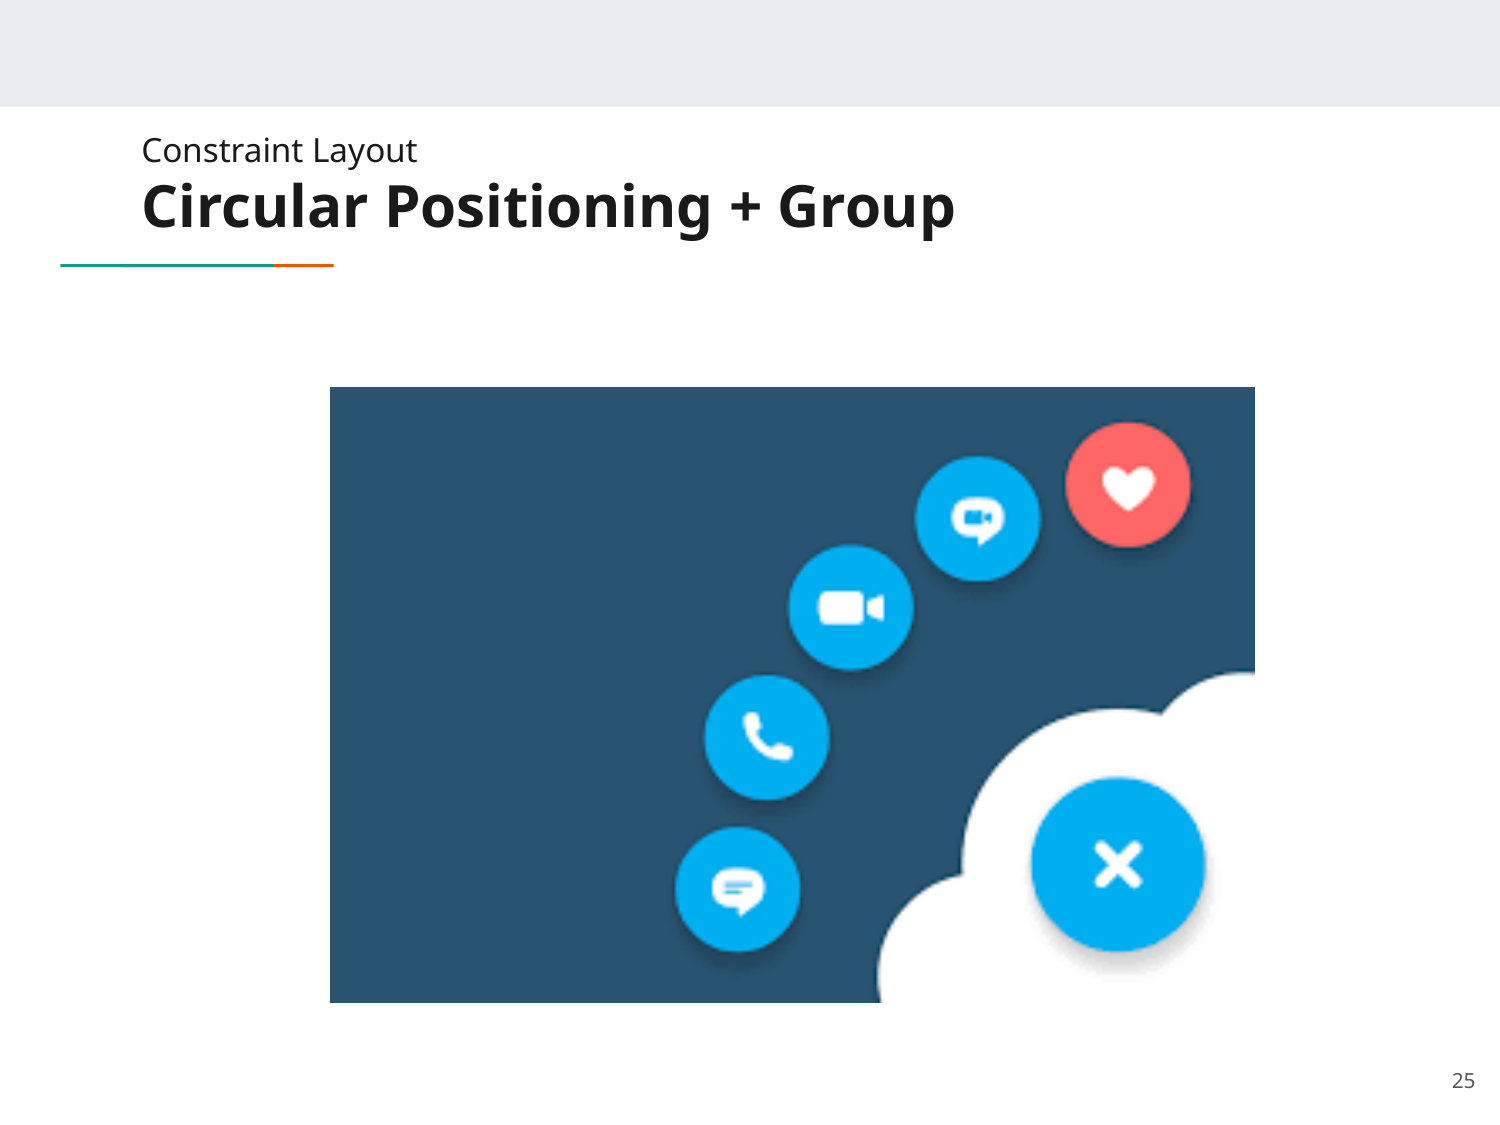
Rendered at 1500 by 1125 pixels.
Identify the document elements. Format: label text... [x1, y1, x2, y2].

slide_number ‹#› [1400, 1038, 1491, 1125]
title Constraint Layout Circular Positioning + Group [126, 114, 1282, 315]
picture [329, 386, 1256, 1003]
